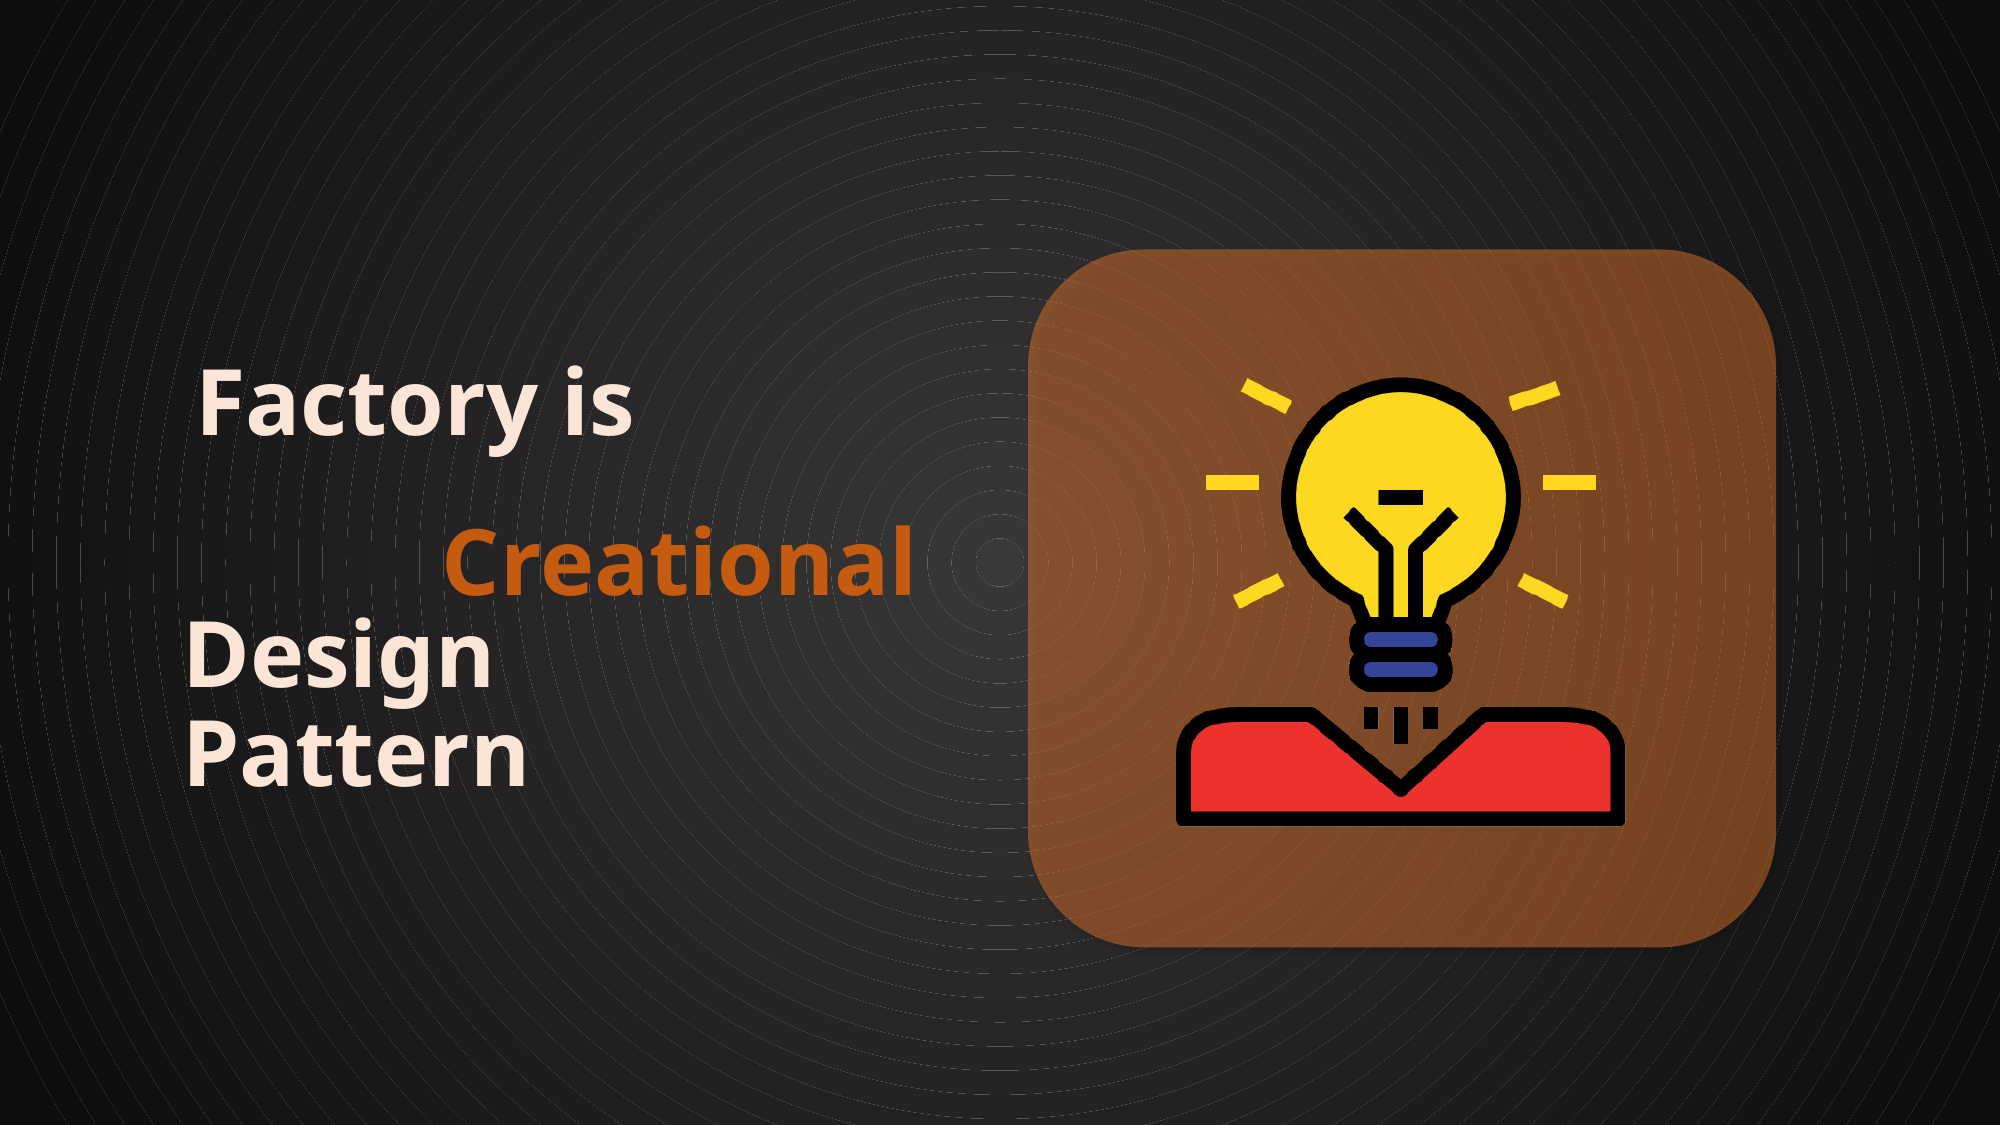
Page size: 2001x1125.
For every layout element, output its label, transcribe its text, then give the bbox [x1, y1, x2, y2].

text_box [1026, 248, 1778, 949]
text_box Design Pattern [167, 598, 880, 816]
text_box Creational [427, 496, 972, 622]
title Factory is [180, 297, 697, 515]
picture [1161, 362, 1640, 841]
